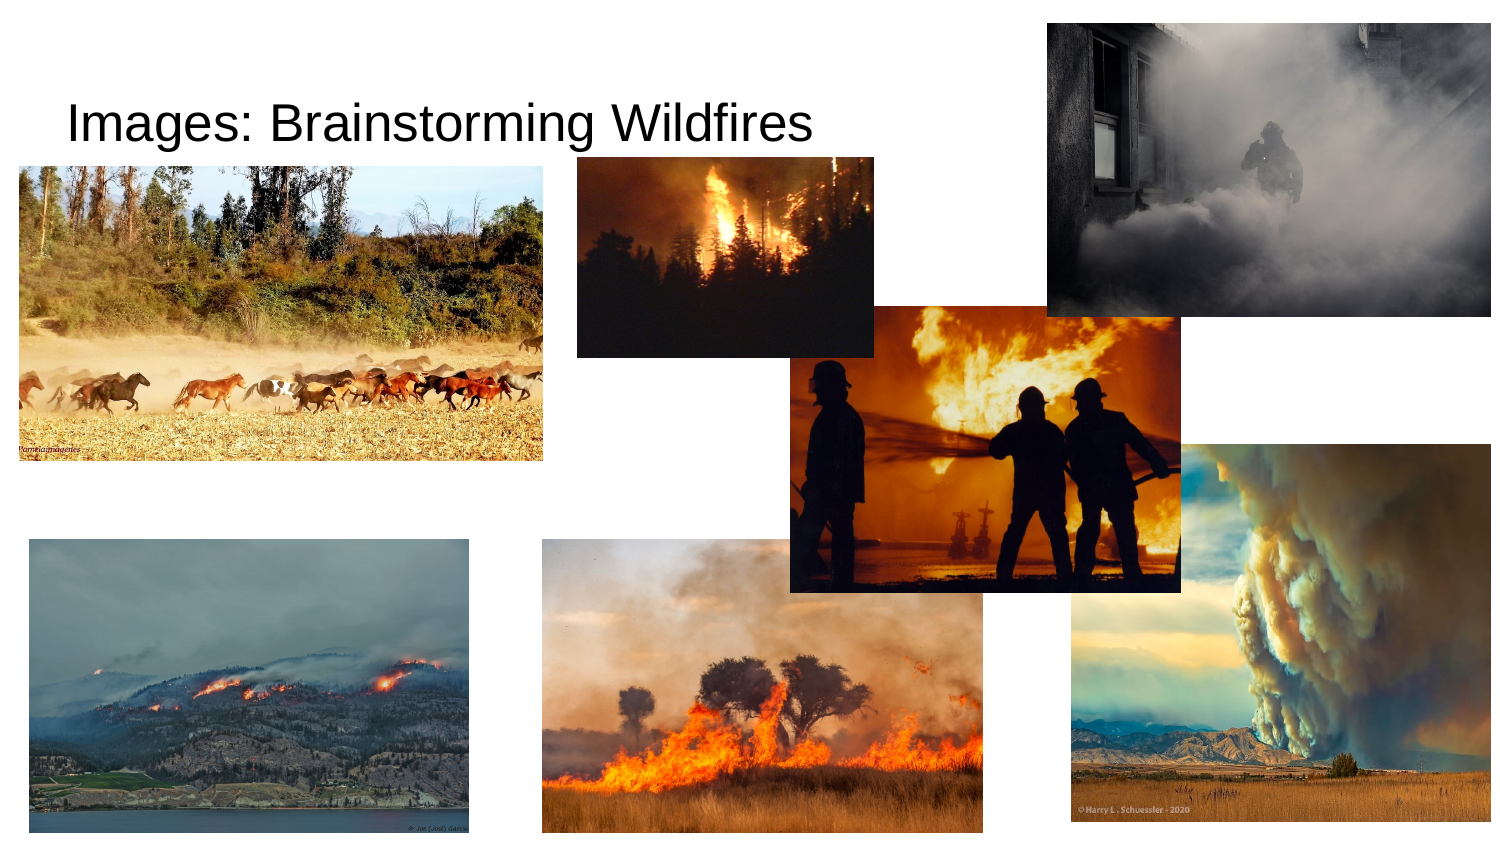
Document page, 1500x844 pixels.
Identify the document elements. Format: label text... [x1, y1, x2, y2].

picture [29, 538, 469, 833]
title Images: Brainstorming Wildfires [51, 72, 1042, 167]
picture [19, 166, 543, 461]
picture [541, 23, 1491, 833]
